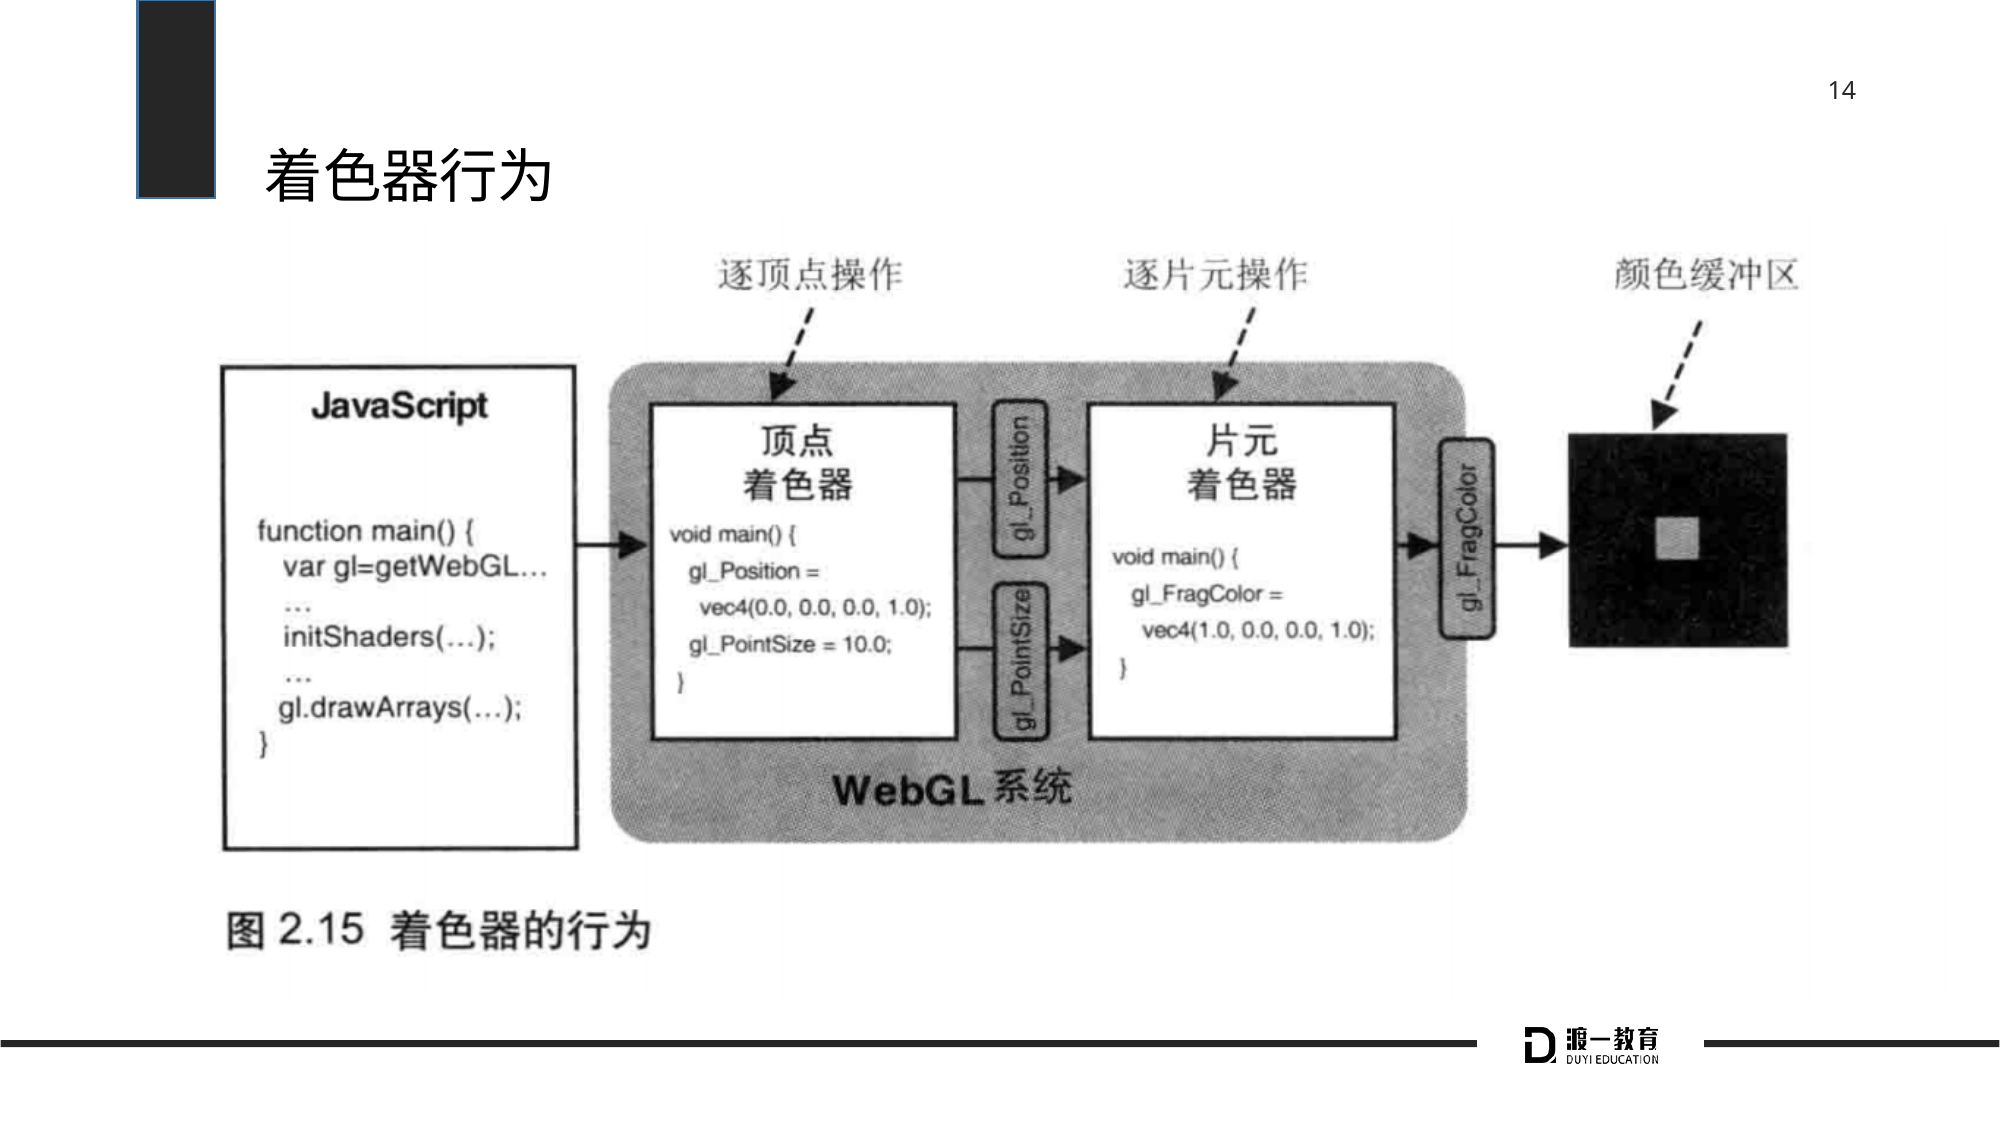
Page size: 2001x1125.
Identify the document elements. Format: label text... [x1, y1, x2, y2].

picture [1502, 1008, 1679, 1081]
title 着色器行为 [249, 93, 1750, 217]
picture [136, 217, 1954, 999]
